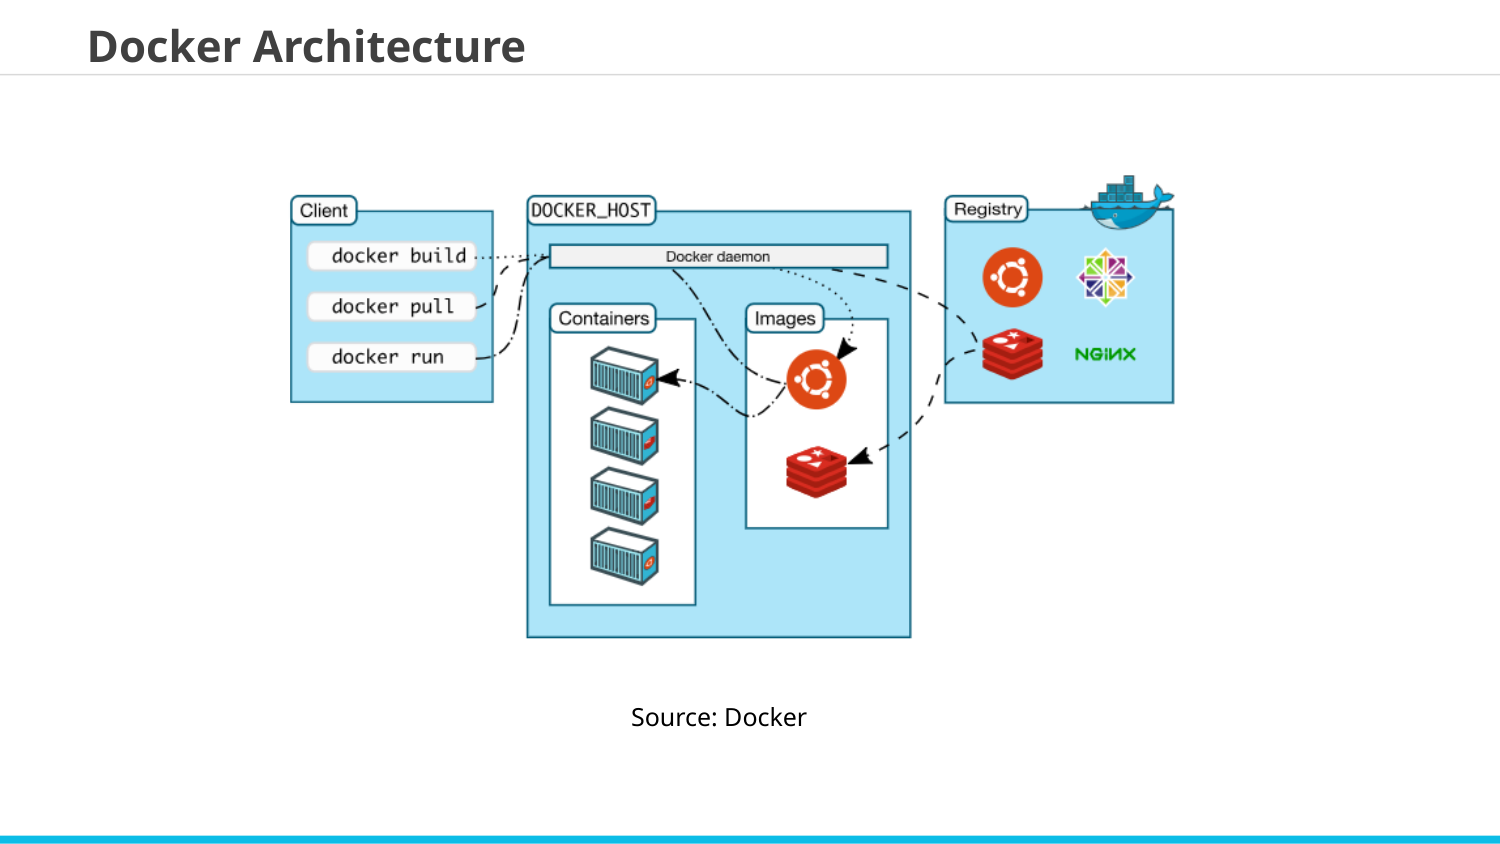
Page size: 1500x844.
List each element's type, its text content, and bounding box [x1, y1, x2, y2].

text_box Source: Docker [571, 694, 868, 740]
text_box [0, 833, 1500, 844]
text_box Docker Architecture [71, 11, 542, 73]
picture [259, 165, 1202, 639]
